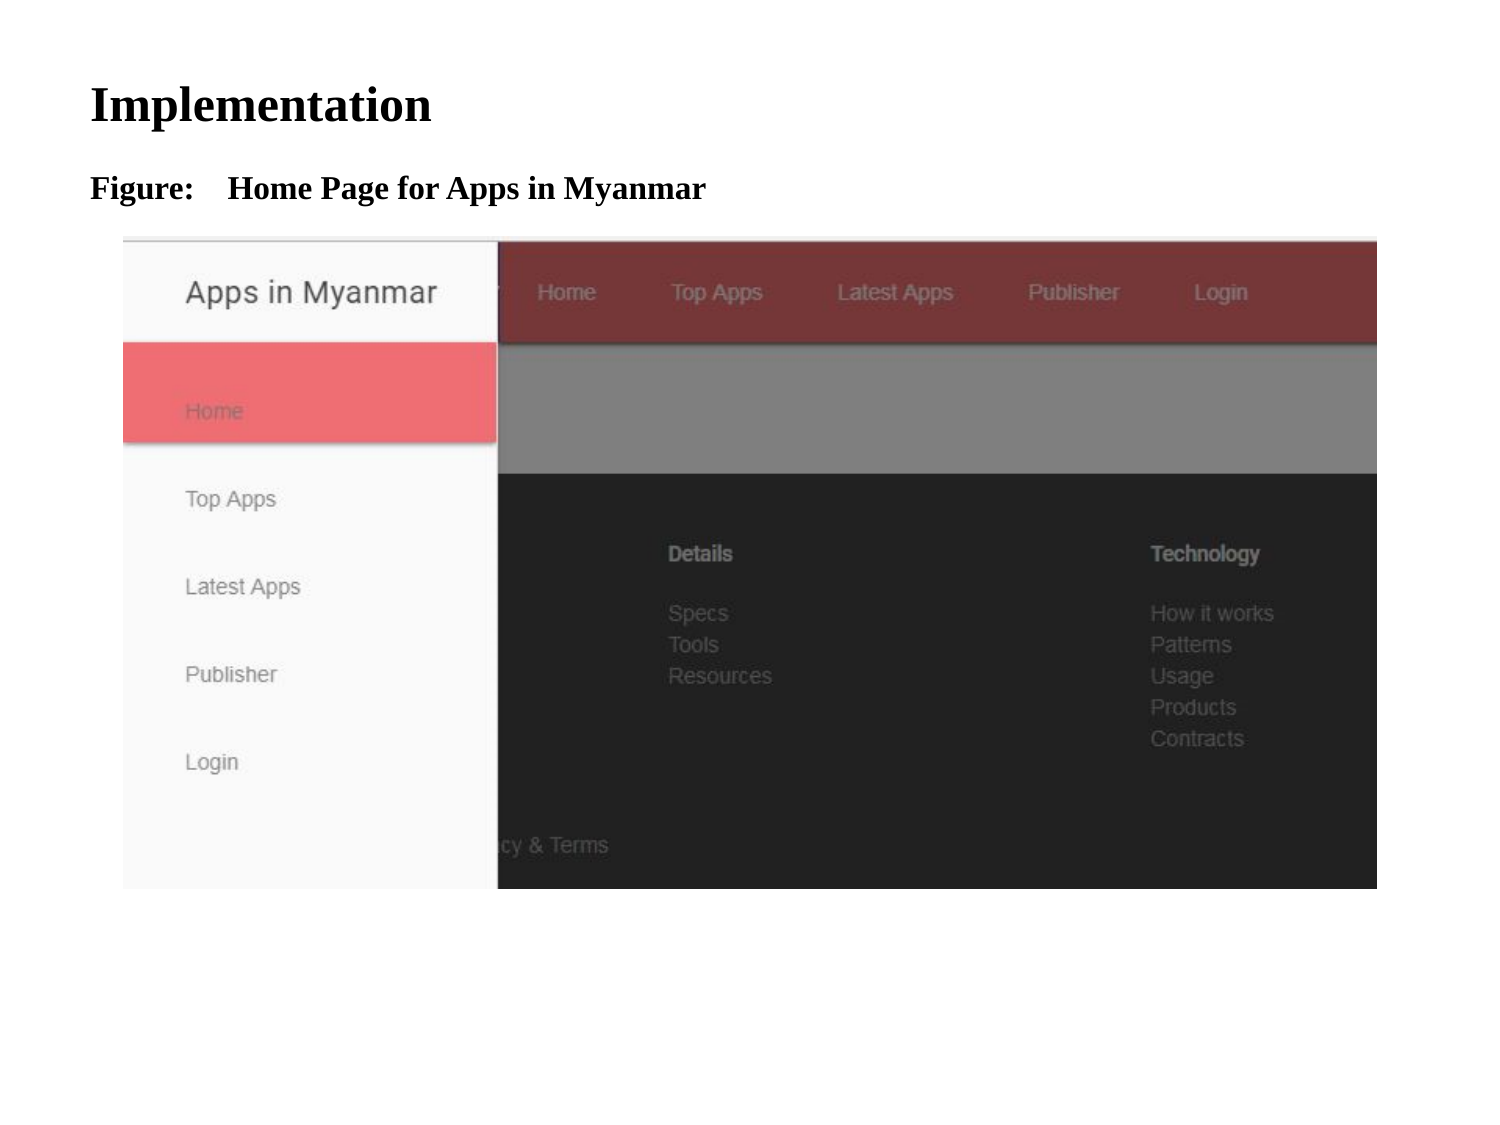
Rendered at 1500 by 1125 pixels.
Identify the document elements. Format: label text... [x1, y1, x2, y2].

picture [123, 236, 1377, 889]
title Implementation Figure: Home Page for Apps in Myanmar [75, 45, 1425, 233]
